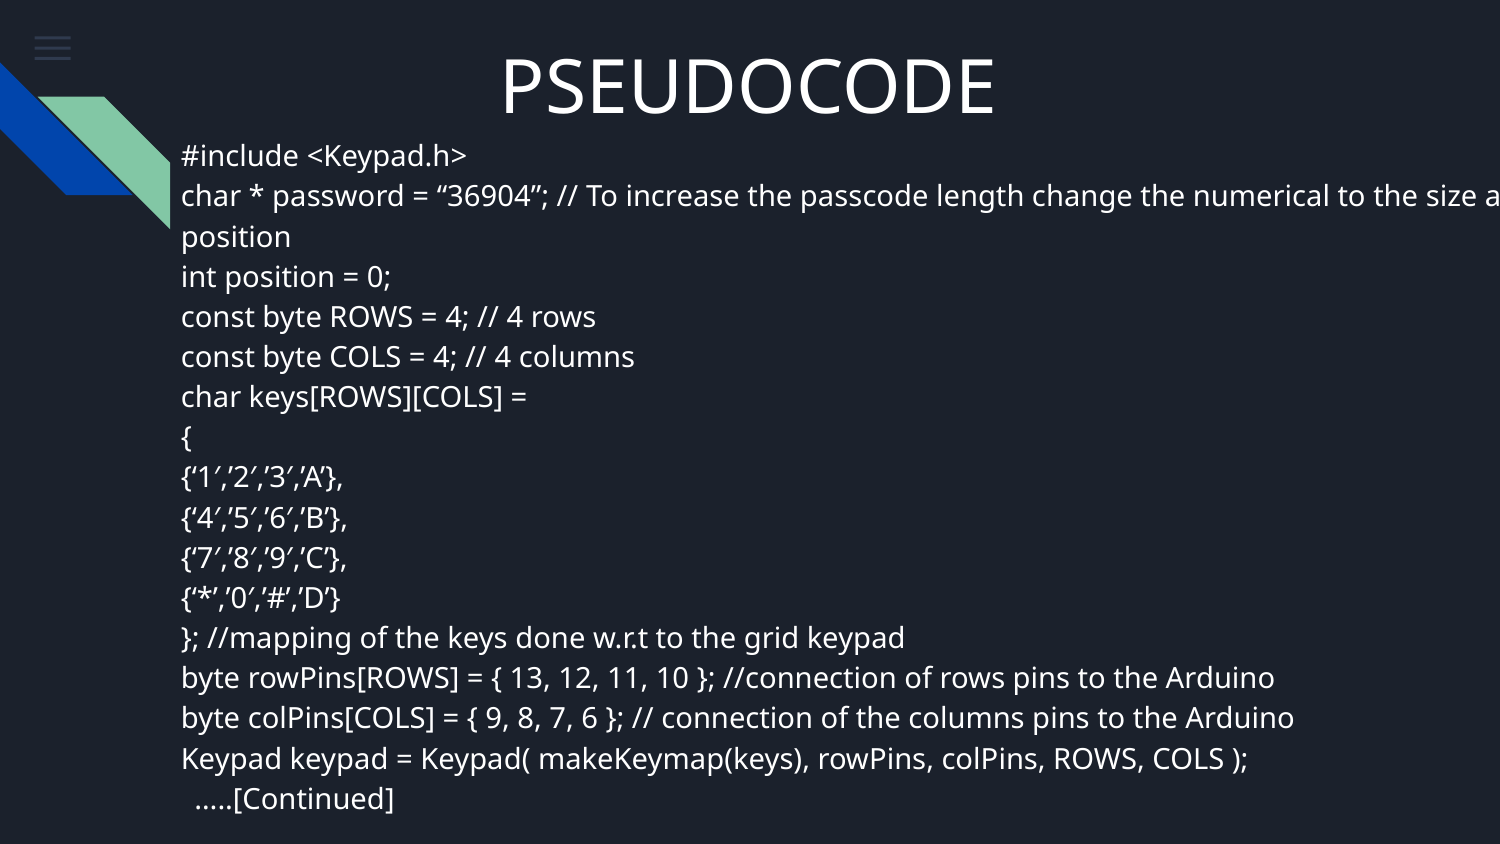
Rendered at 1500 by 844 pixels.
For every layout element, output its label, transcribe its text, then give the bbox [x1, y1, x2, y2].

title PSEUDOCODE [484, 23, 1108, 117]
list #include <Keypad.h> char * password = “36904”; // To increase the passcode length change the numerical to the size after position int position = 0; const byte ROWS = 4; // 4 rows const byte COLS = 4; // 4 columns char keys[ROWS][COLS] = { {‘1′,’2′,’3′,’A’}, {‘4′,’5′,’6′,’B’}, {‘7′,’8′,’9′,’C’}, {‘*’,’0′,’#’,’D’} }; //mapping of the keys done w.r.t to the grid keypad byte rowPins[ROWS] = { 13, 12, 11, 10 }; //connection of rows pins to the Arduino byte colPins[COLS] = { 9, 8, 7, 6 }; // connection of the columns pins to the Arduino Keypad keypad = Keypad( makeKeymap(keys), rowPins, colPins, ROWS, COLS ); …..[Continued] [141, 117, 1500, 780]
